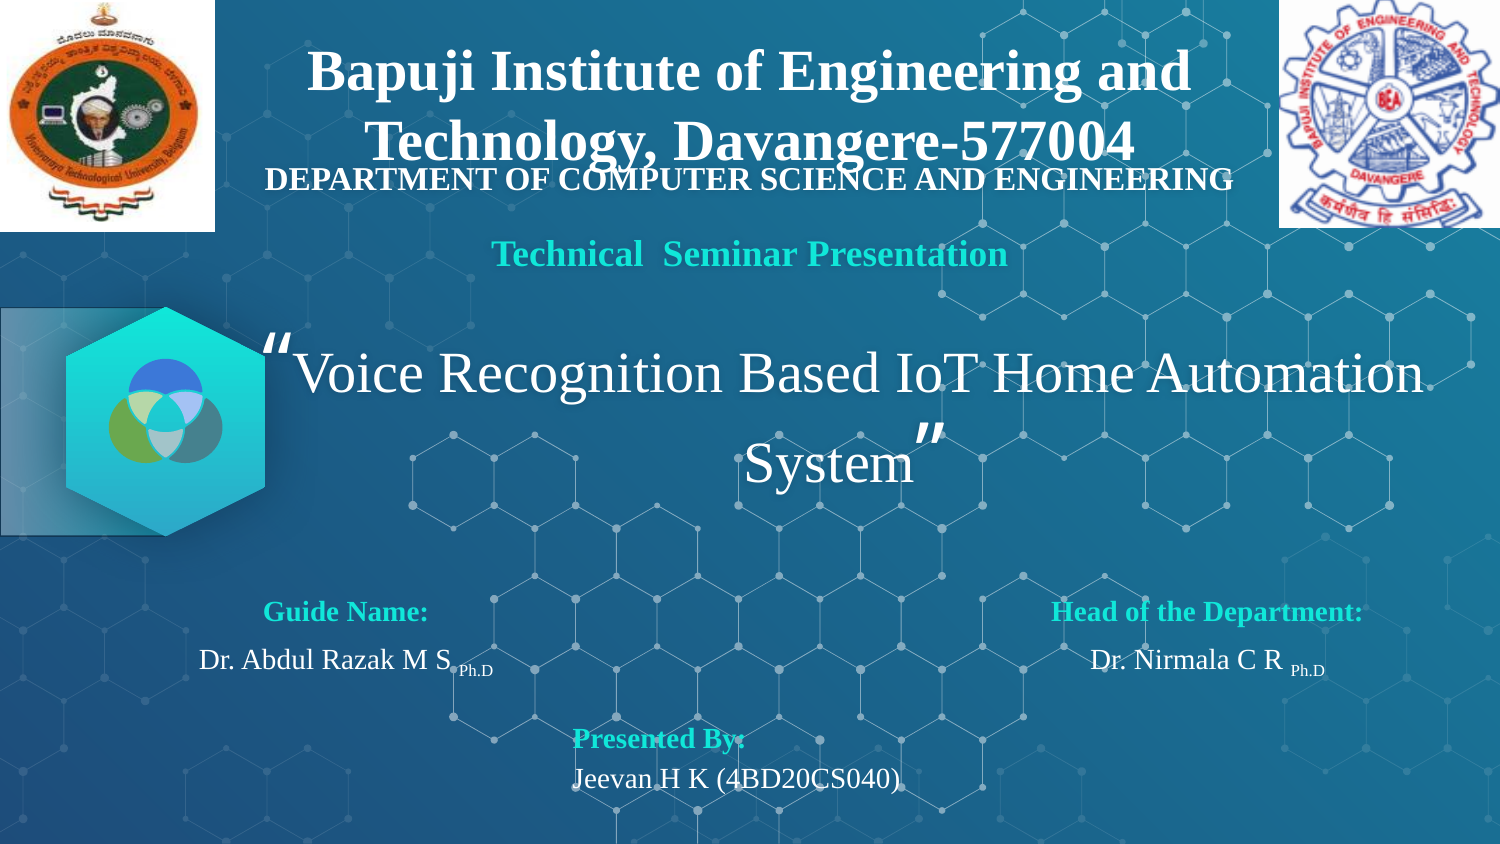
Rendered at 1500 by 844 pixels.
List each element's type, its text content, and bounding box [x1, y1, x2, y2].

text_box Guide Name: Dr. Abdul Razak M S Ph.D [168, 585, 524, 688]
text_box “Voice Recognition Based IoT Home Automation System” [246, 340, 1442, 482]
title DEPARTMENT OF COMPUTER SCIENCE AND ENGINEERING [219, 180, 1273, 206]
text_box Presented By: Jeevan H K (4BD20CS040) [558, 706, 955, 802]
picture [0, 0, 215, 232]
text_box Technical Seminar Presentation [475, 212, 1025, 297]
text_box Head of the Department: Dr. Nirmala C R Ph.D [990, 585, 1425, 688]
picture [1278, 0, 1500, 228]
text_box Bapuji Institute of Engineering and Technology, Davangere-577004 [219, 25, 1273, 180]
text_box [103, 358, 224, 464]
